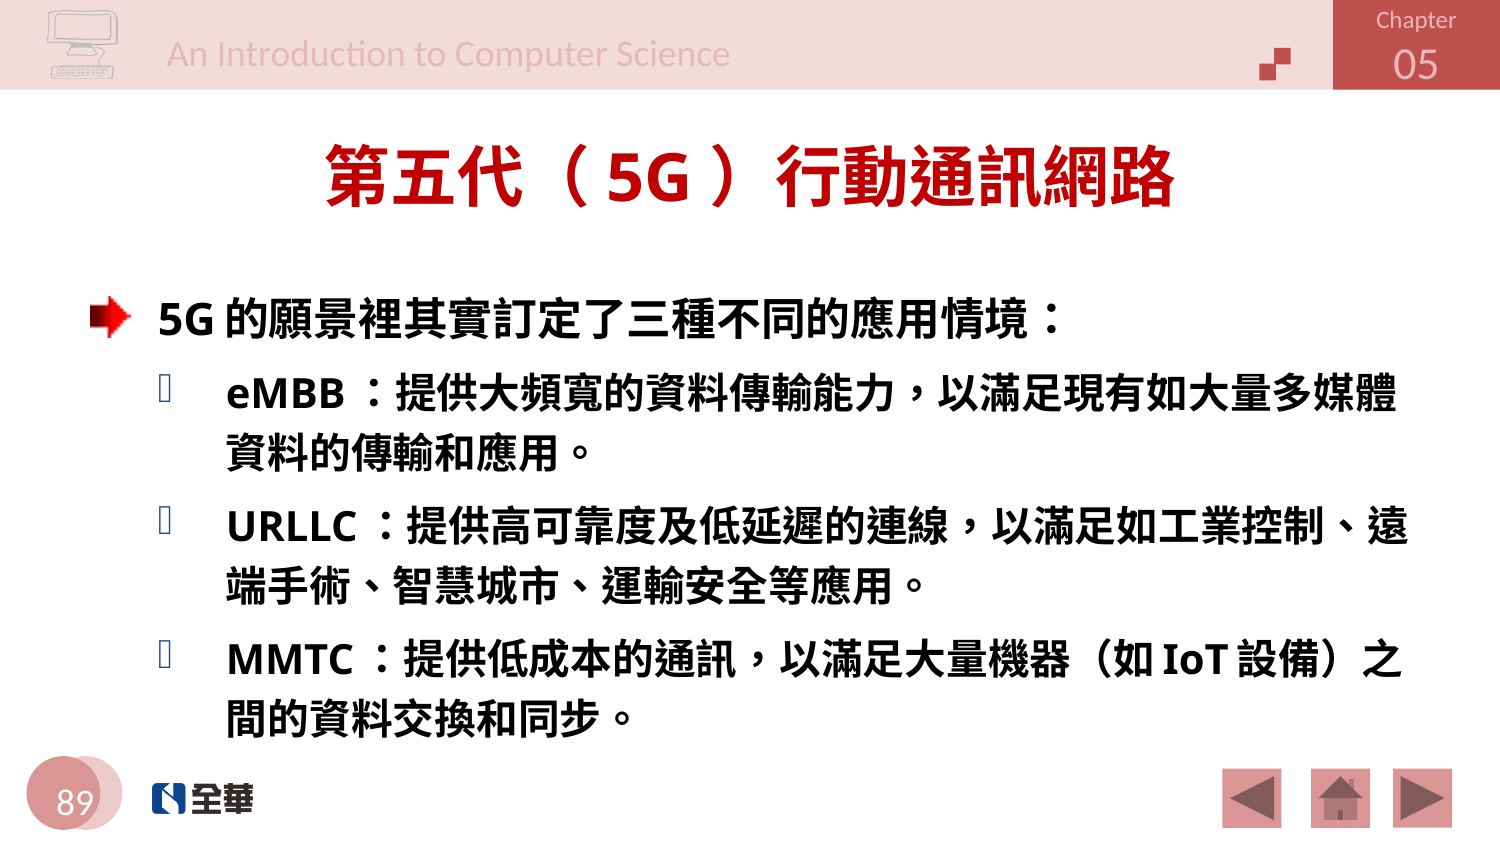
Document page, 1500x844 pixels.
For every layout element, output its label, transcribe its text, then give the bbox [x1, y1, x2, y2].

picture [90, 296, 131, 338]
picture [152, 783, 253, 814]
title 第五代（5G）行動通訊網路 [75, 104, 1425, 245]
list 5G的願景裡其實訂定了三種不同的應用情境： eMBB：提供大頻寬的資料傳輸能力，以滿足現有如大量多媒體資料的傳輸和應用。 URLLC：提供高可靠度及低延遲的連線，以滿足如工業控制、遠端手術、智慧城市、運輸安全等應用。 MMTC：提供低成本的通訊，以滿足大量機器（如IoT設備）之間的資料交換和同步。 [75, 272, 1425, 754]
picture [47, 10, 118, 79]
